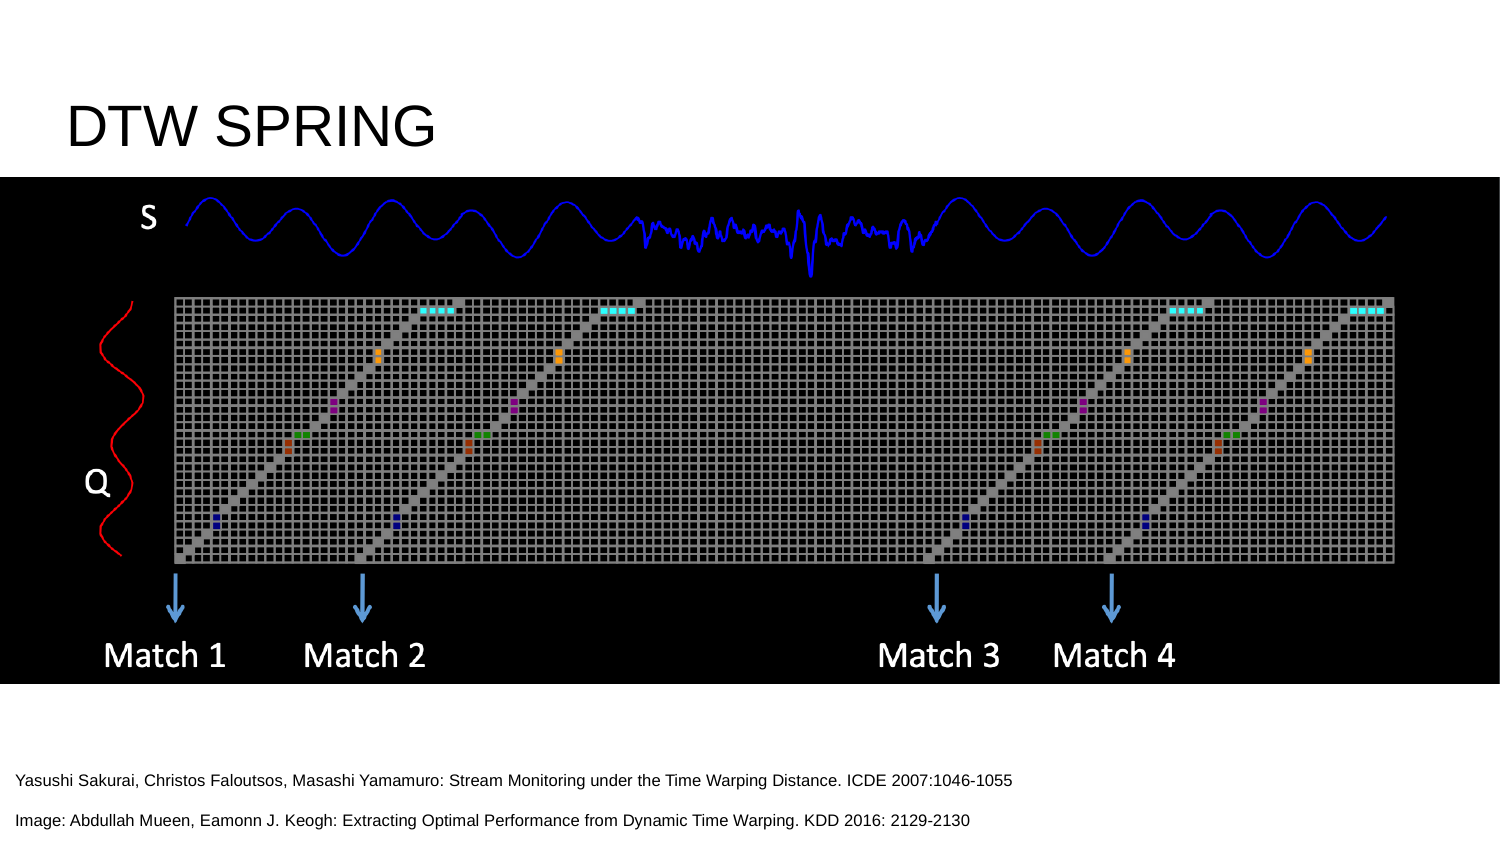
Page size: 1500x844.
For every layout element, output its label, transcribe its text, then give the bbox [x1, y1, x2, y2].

text_box Yasushi Sakurai, Christos Faloutsos, Masashi Yamamuro: Stream Monitoring under the Time Warping Distance. ICDE 2007:1046-1055 Image: Abdullah Mueen, Eamonn J. Keogh: Extracting Optimal Performance from Dynamic Time Warping. KDD 2016: 2129-2130 [0, 754, 1413, 844]
title DTW SPRING [51, 72, 1449, 167]
picture [0, 177, 1500, 684]
